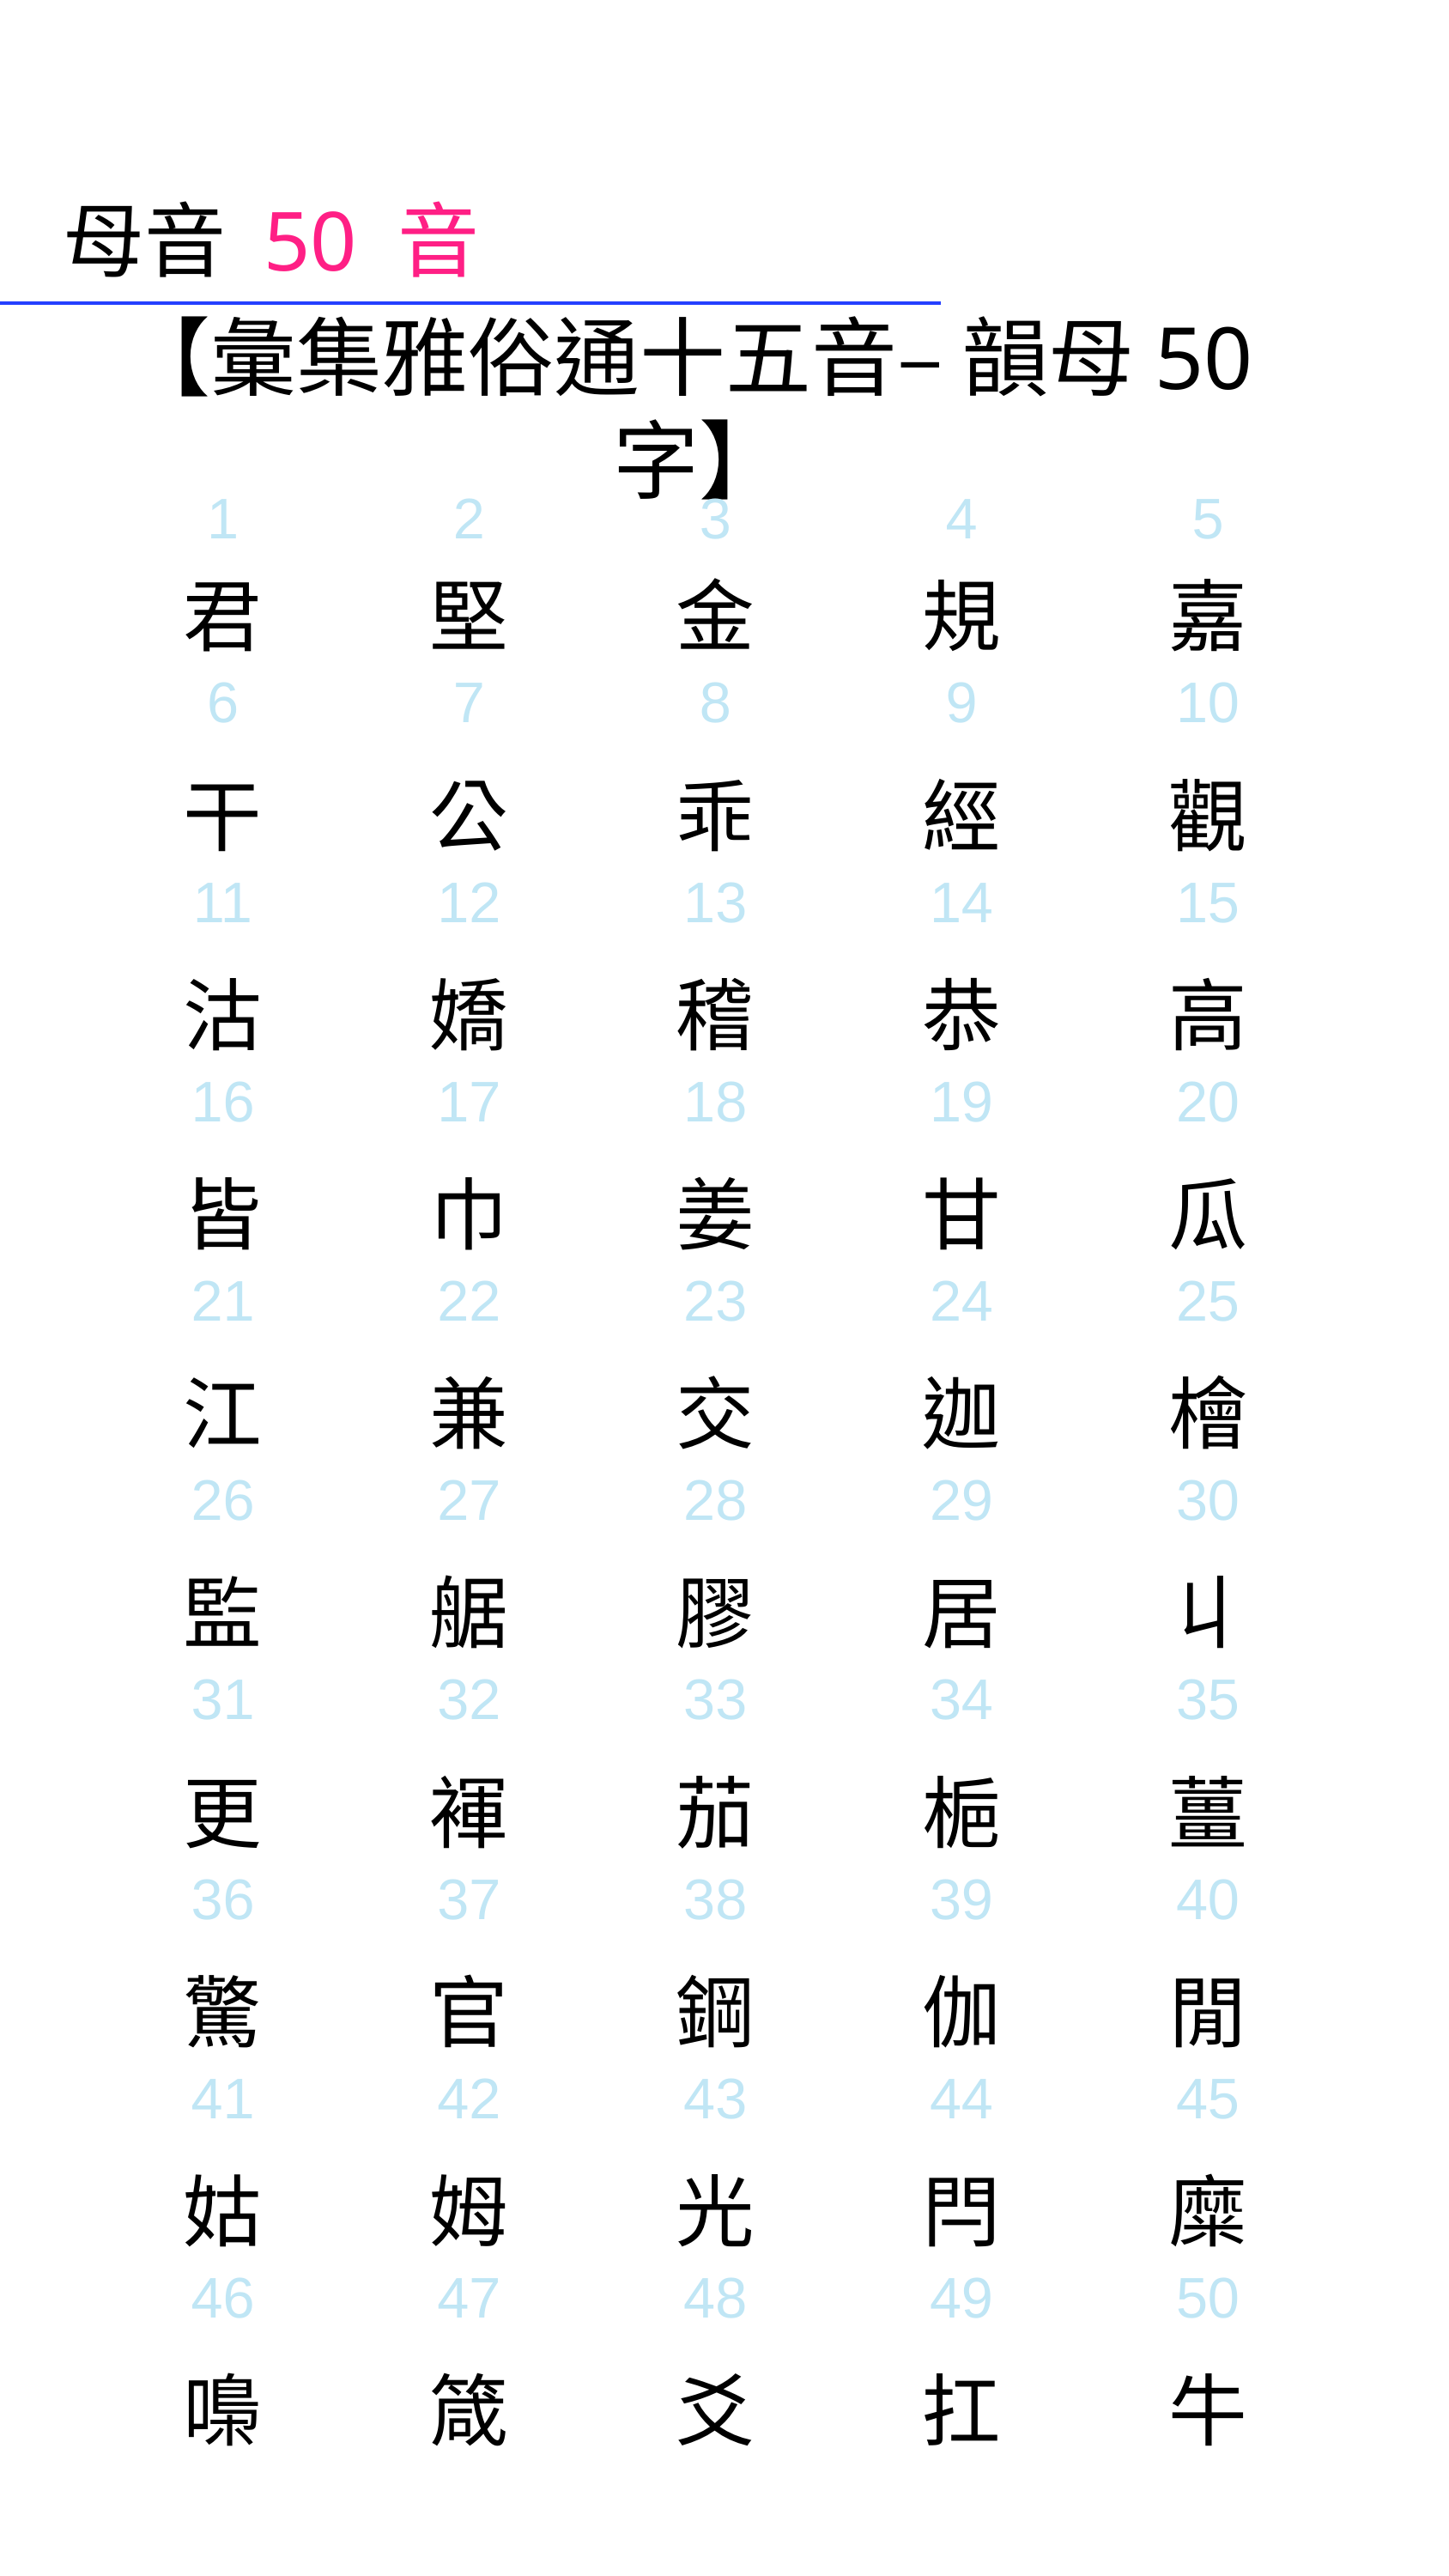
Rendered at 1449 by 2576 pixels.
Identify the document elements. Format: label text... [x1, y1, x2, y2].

table_cell 閂 [839, 2148, 1085, 2248]
table_cell 34 [839, 1649, 1085, 1749]
table_cell 檜 [1085, 1351, 1331, 1450]
table_cell 糜 [1085, 2148, 1331, 2248]
table_cell 29 [839, 1450, 1085, 1550]
table_cell 30 [1085, 1450, 1331, 1550]
table_cell 堅 [346, 553, 592, 653]
table_cell 更 [100, 1749, 346, 1849]
table_cell 44 [839, 2048, 1085, 2148]
table_cell 14 [839, 852, 1085, 951]
table_cell 23 [592, 1251, 839, 1351]
table_cell 33 [592, 1649, 839, 1749]
table_cell 箴 [346, 2348, 592, 2447]
table_cell 稽 [592, 951, 839, 1051]
table_cell 25 [1085, 1251, 1331, 1351]
table_header 2 [346, 483, 592, 553]
table_cell 46 [100, 2248, 346, 2348]
table_cell 11 [100, 852, 346, 951]
table_cell 28 [592, 1450, 839, 1550]
table_cell 13 [592, 852, 839, 951]
table_cell 27 [346, 1450, 592, 1550]
table_cell 41 [100, 2048, 346, 2148]
table_cell 居 [839, 1550, 1085, 1649]
table_cell 26 [100, 1450, 346, 1550]
table_cell 7 [346, 653, 592, 752]
table_cell 35 [1085, 1649, 1331, 1749]
table_cell 31 [100, 1649, 346, 1749]
title 母音 50 音 [50, 186, 786, 295]
table_cell 19 [839, 1051, 1085, 1151]
table_cell 艍 [346, 1550, 592, 1649]
table_cell 甘 [839, 1151, 1085, 1251]
table_cell 42 [346, 2048, 592, 2148]
table_cell 15 [1085, 852, 1331, 951]
table_cell 經 [839, 752, 1085, 852]
table_cell 40 [1085, 1849, 1331, 1948]
table_cell 24 [839, 1251, 1085, 1351]
table_header 4 [839, 483, 1085, 553]
table_header 3 [592, 483, 839, 553]
table_cell 37 [346, 1849, 592, 1948]
table_cell 高 [1085, 951, 1331, 1051]
table_cell 閒 [1085, 1948, 1331, 2048]
table_cell 22 [346, 1251, 592, 1351]
table_cell 18 [592, 1051, 839, 1151]
table_cell 36 [100, 1849, 346, 1948]
table_cell 21 [100, 1251, 346, 1351]
table_cell 32 [346, 1649, 592, 1749]
table_cell 交 [592, 1351, 839, 1450]
table_cell 梔 [839, 1749, 1085, 1849]
table_cell 20 [1085, 1051, 1331, 1151]
table_cell 爻 [592, 2348, 839, 2447]
table_cell 沽 [100, 951, 346, 1051]
table_cell 38 [592, 1849, 839, 1948]
table_cell 47 [346, 2248, 592, 2348]
table_cell 茄 [592, 1749, 839, 1849]
table_cell 牛 [1085, 2348, 1331, 2447]
table_header 1 [100, 483, 346, 553]
table_cell 45 [1085, 2048, 1331, 2148]
text_box 【彙集雅俗通十五音– 韻母50字】 [68, 297, 1331, 516]
table_cell 官 [346, 1948, 592, 2048]
table_cell 瓜 [1085, 1151, 1331, 1251]
table_cell 光 [592, 2148, 839, 2248]
table_cell 嘄 [100, 2348, 346, 2447]
table_cell 金 [592, 553, 839, 653]
table_cell 兼 [346, 1351, 592, 1450]
table_cell 8 [592, 653, 839, 752]
table_cell 50 [1085, 2248, 1331, 2348]
table_cell 扛 [839, 2348, 1085, 2447]
table_cell 驚 [100, 1948, 346, 2048]
table_cell 17 [346, 1051, 592, 1151]
table_cell 43 [592, 2048, 839, 2148]
table_cell 伽 [839, 1948, 1085, 2048]
table_cell 迦 [839, 1351, 1085, 1450]
table_cell 49 [839, 2248, 1085, 2348]
table_cell 16 [100, 1051, 346, 1151]
table_cell 丩 [1085, 1550, 1331, 1649]
table_cell 公 [346, 752, 592, 852]
table_cell 鋼 [592, 1948, 839, 2048]
table_cell 姜 [592, 1151, 839, 1251]
table_cell 規 [839, 553, 1085, 653]
table_cell 君 [100, 553, 346, 653]
table_cell 江 [100, 1351, 346, 1450]
table_cell 褌 [346, 1749, 592, 1849]
table_cell 39 [839, 1849, 1085, 1948]
table_cell 嬌 [346, 951, 592, 1051]
table_cell 巾 [346, 1151, 592, 1251]
table_cell 10 [1085, 653, 1331, 752]
table_cell 嘉 [1085, 553, 1331, 653]
table_cell 乖 [592, 752, 839, 852]
table_cell 12 [346, 852, 592, 951]
table_cell 恭 [839, 951, 1085, 1051]
table_cell 48 [592, 2248, 839, 2348]
table_cell 干 [100, 752, 346, 852]
table_header 5 [1085, 483, 1331, 553]
table_cell 膠 [592, 1550, 839, 1649]
table_cell 皆 [100, 1151, 346, 1251]
table_cell 9 [839, 653, 1085, 752]
table_cell 監 [100, 1550, 346, 1649]
table_cell 觀 [1085, 752, 1331, 852]
table_cell 薑 [1085, 1749, 1331, 1849]
table_cell 姑 [100, 2148, 346, 2248]
table_cell 6 [100, 653, 346, 752]
table_cell 姆 [346, 2148, 592, 2248]
